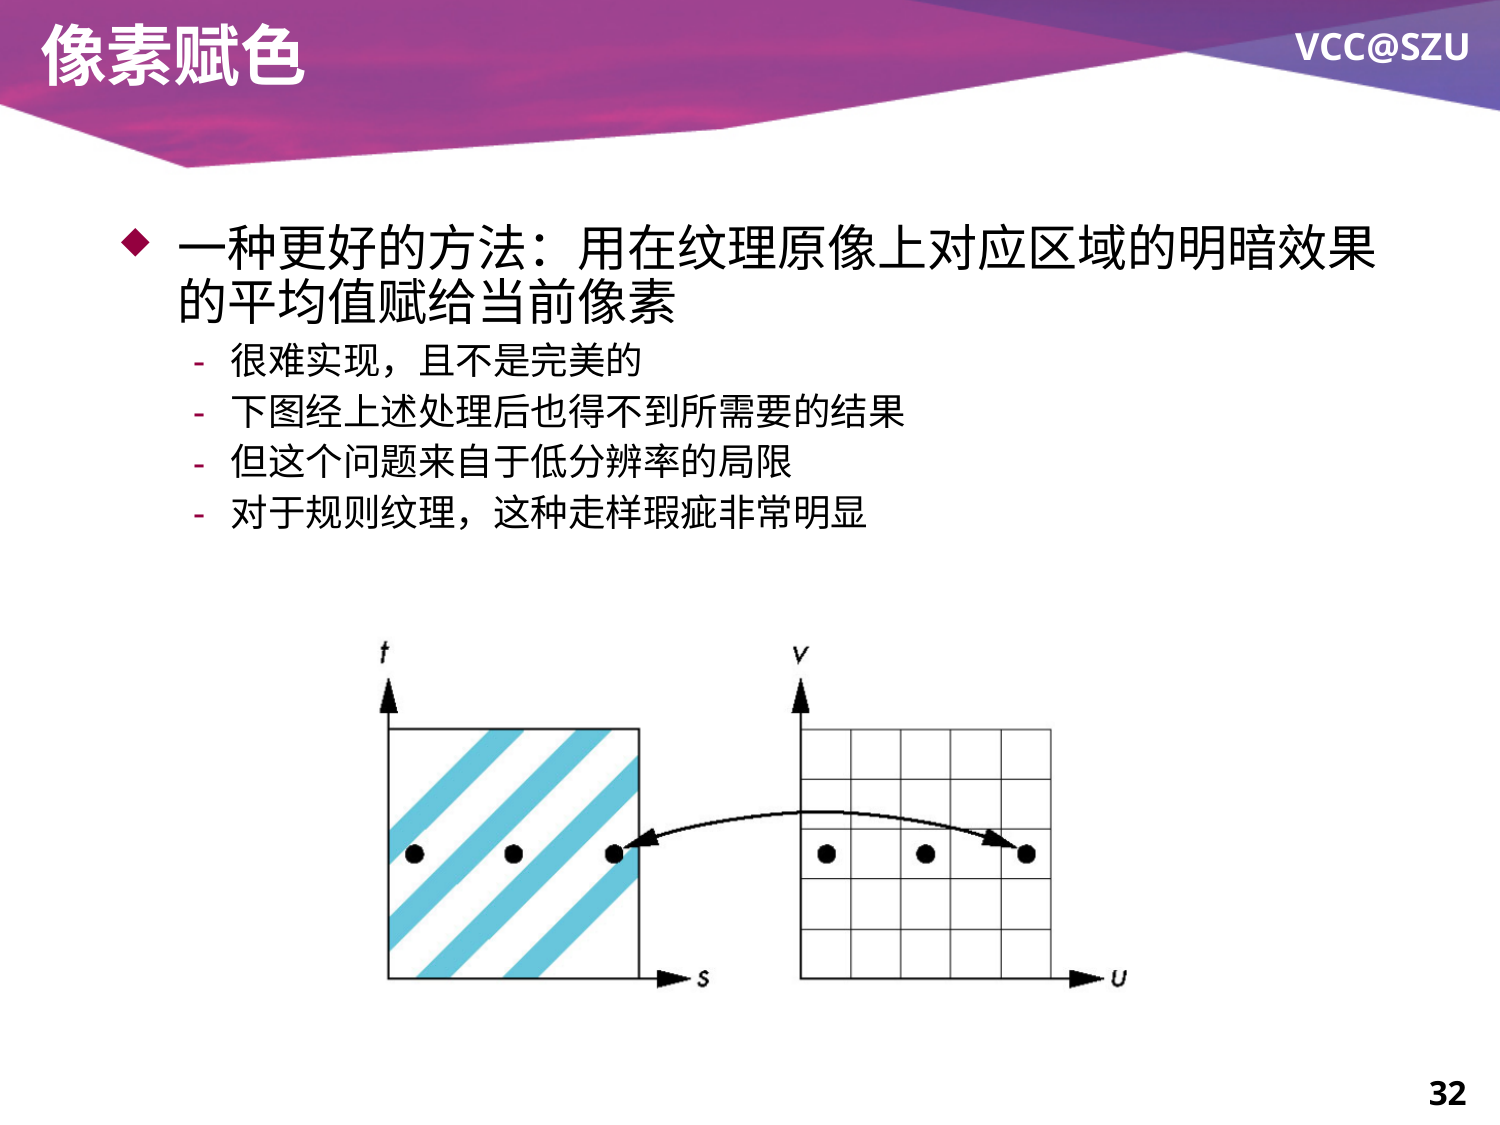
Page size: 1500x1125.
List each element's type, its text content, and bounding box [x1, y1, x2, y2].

slide_number 32 [1384, 1065, 1500, 1125]
picture [0, 0, 1500, 1125]
list 一种更好的方法：用在纹理原像上对应区域的明暗效果的平均值赋给当前像素 很难实现，且不是完美的 下图经上述处理后也得不到所需要的结果 但这个问题来自于低分辨率的局限 对于规则纹理，这种走样瑕疵非常明显 [103, 216, 1397, 1025]
title 像素赋色 [25, 15, 1320, 104]
